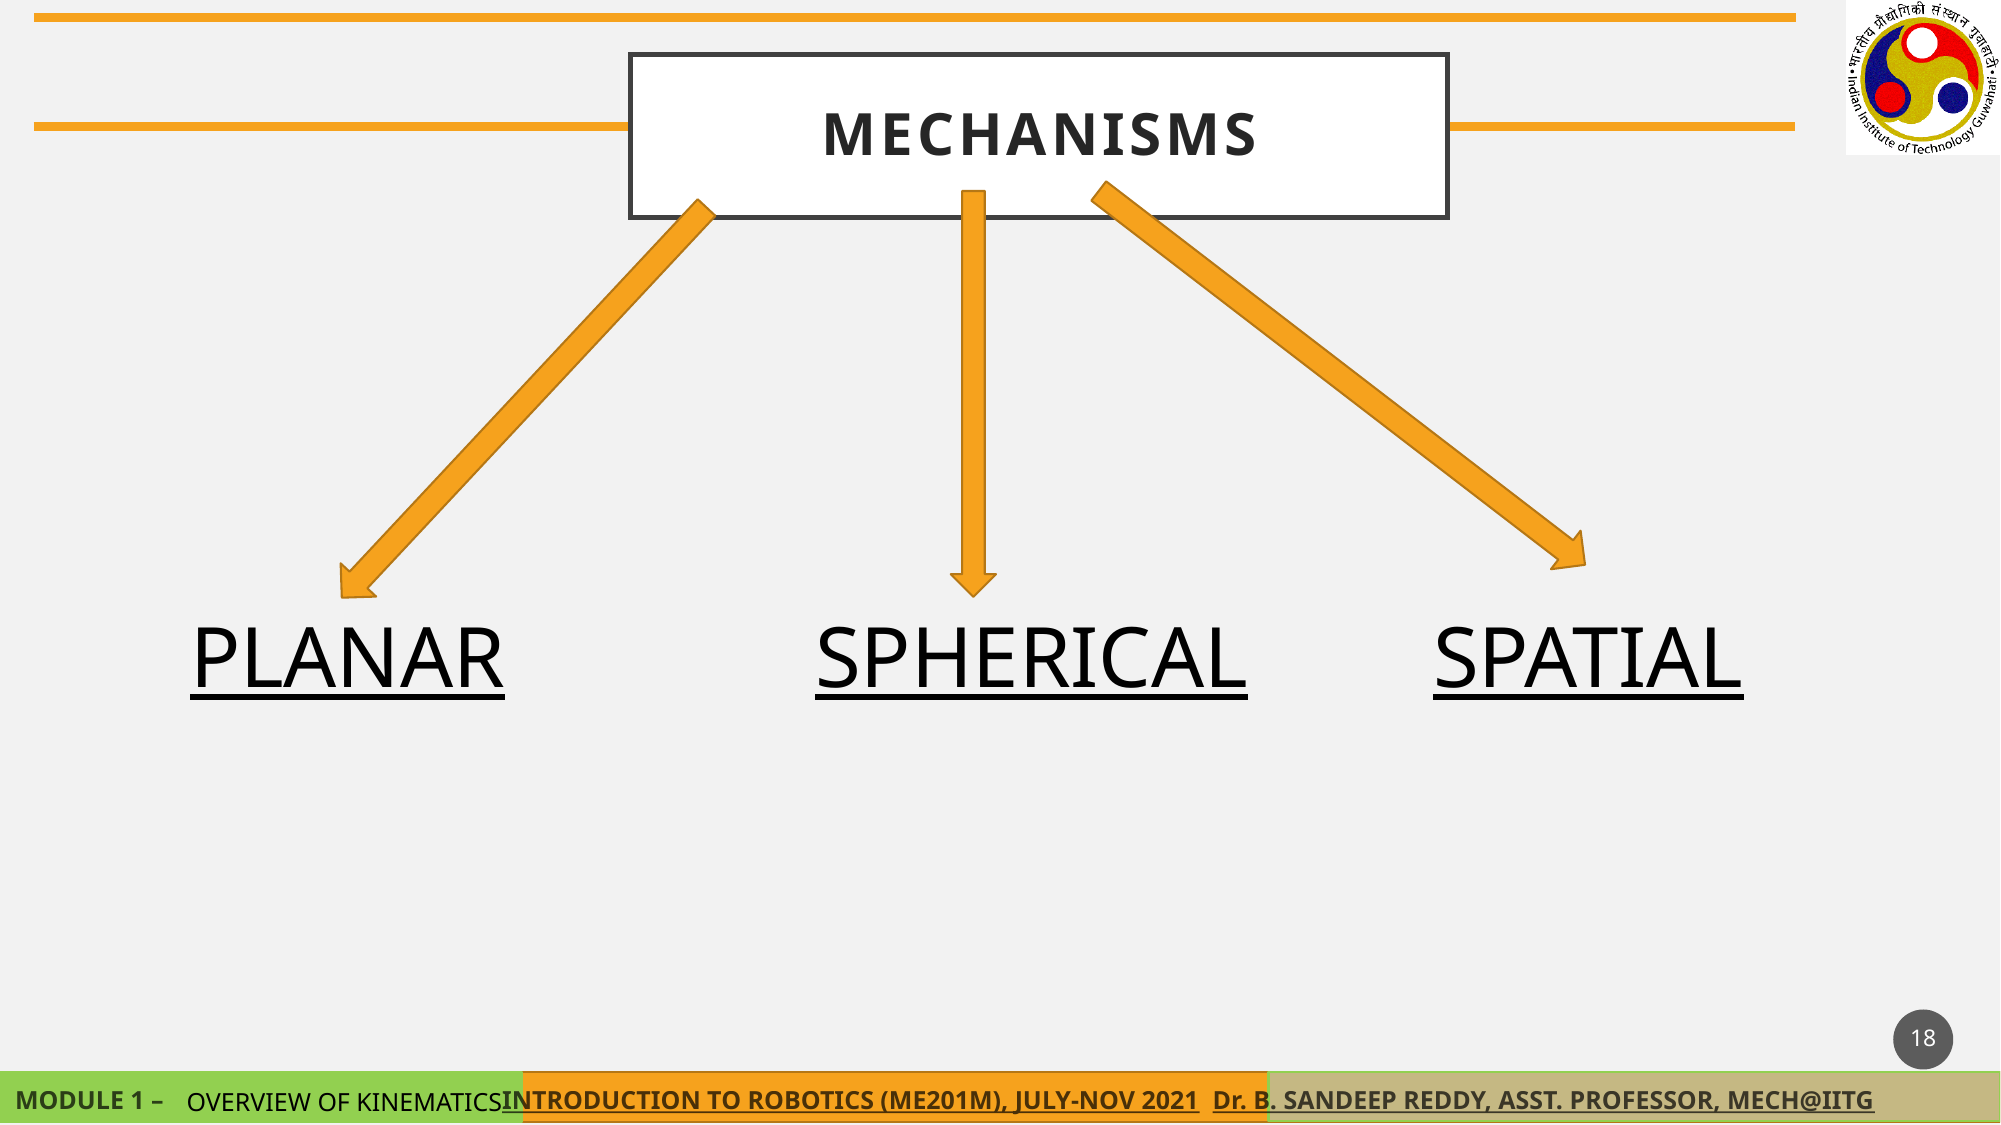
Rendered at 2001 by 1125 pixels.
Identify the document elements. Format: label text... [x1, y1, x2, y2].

slide_number 18 [1893, 1009, 1954, 1070]
text_box PLANAR [175, 596, 549, 712]
text_box [1090, 180, 1587, 571]
title MECHANISMS [628, 52, 1450, 220]
text_box [339, 198, 717, 596]
text_box SPATIAL [1418, 596, 1799, 712]
text_box OVERVIEW OF KINEMATICS [171, 1079, 571, 1124]
picture [1846, 0, 2000, 155]
text_box [949, 189, 998, 596]
text_box SPHERICAL [800, 596, 1276, 712]
